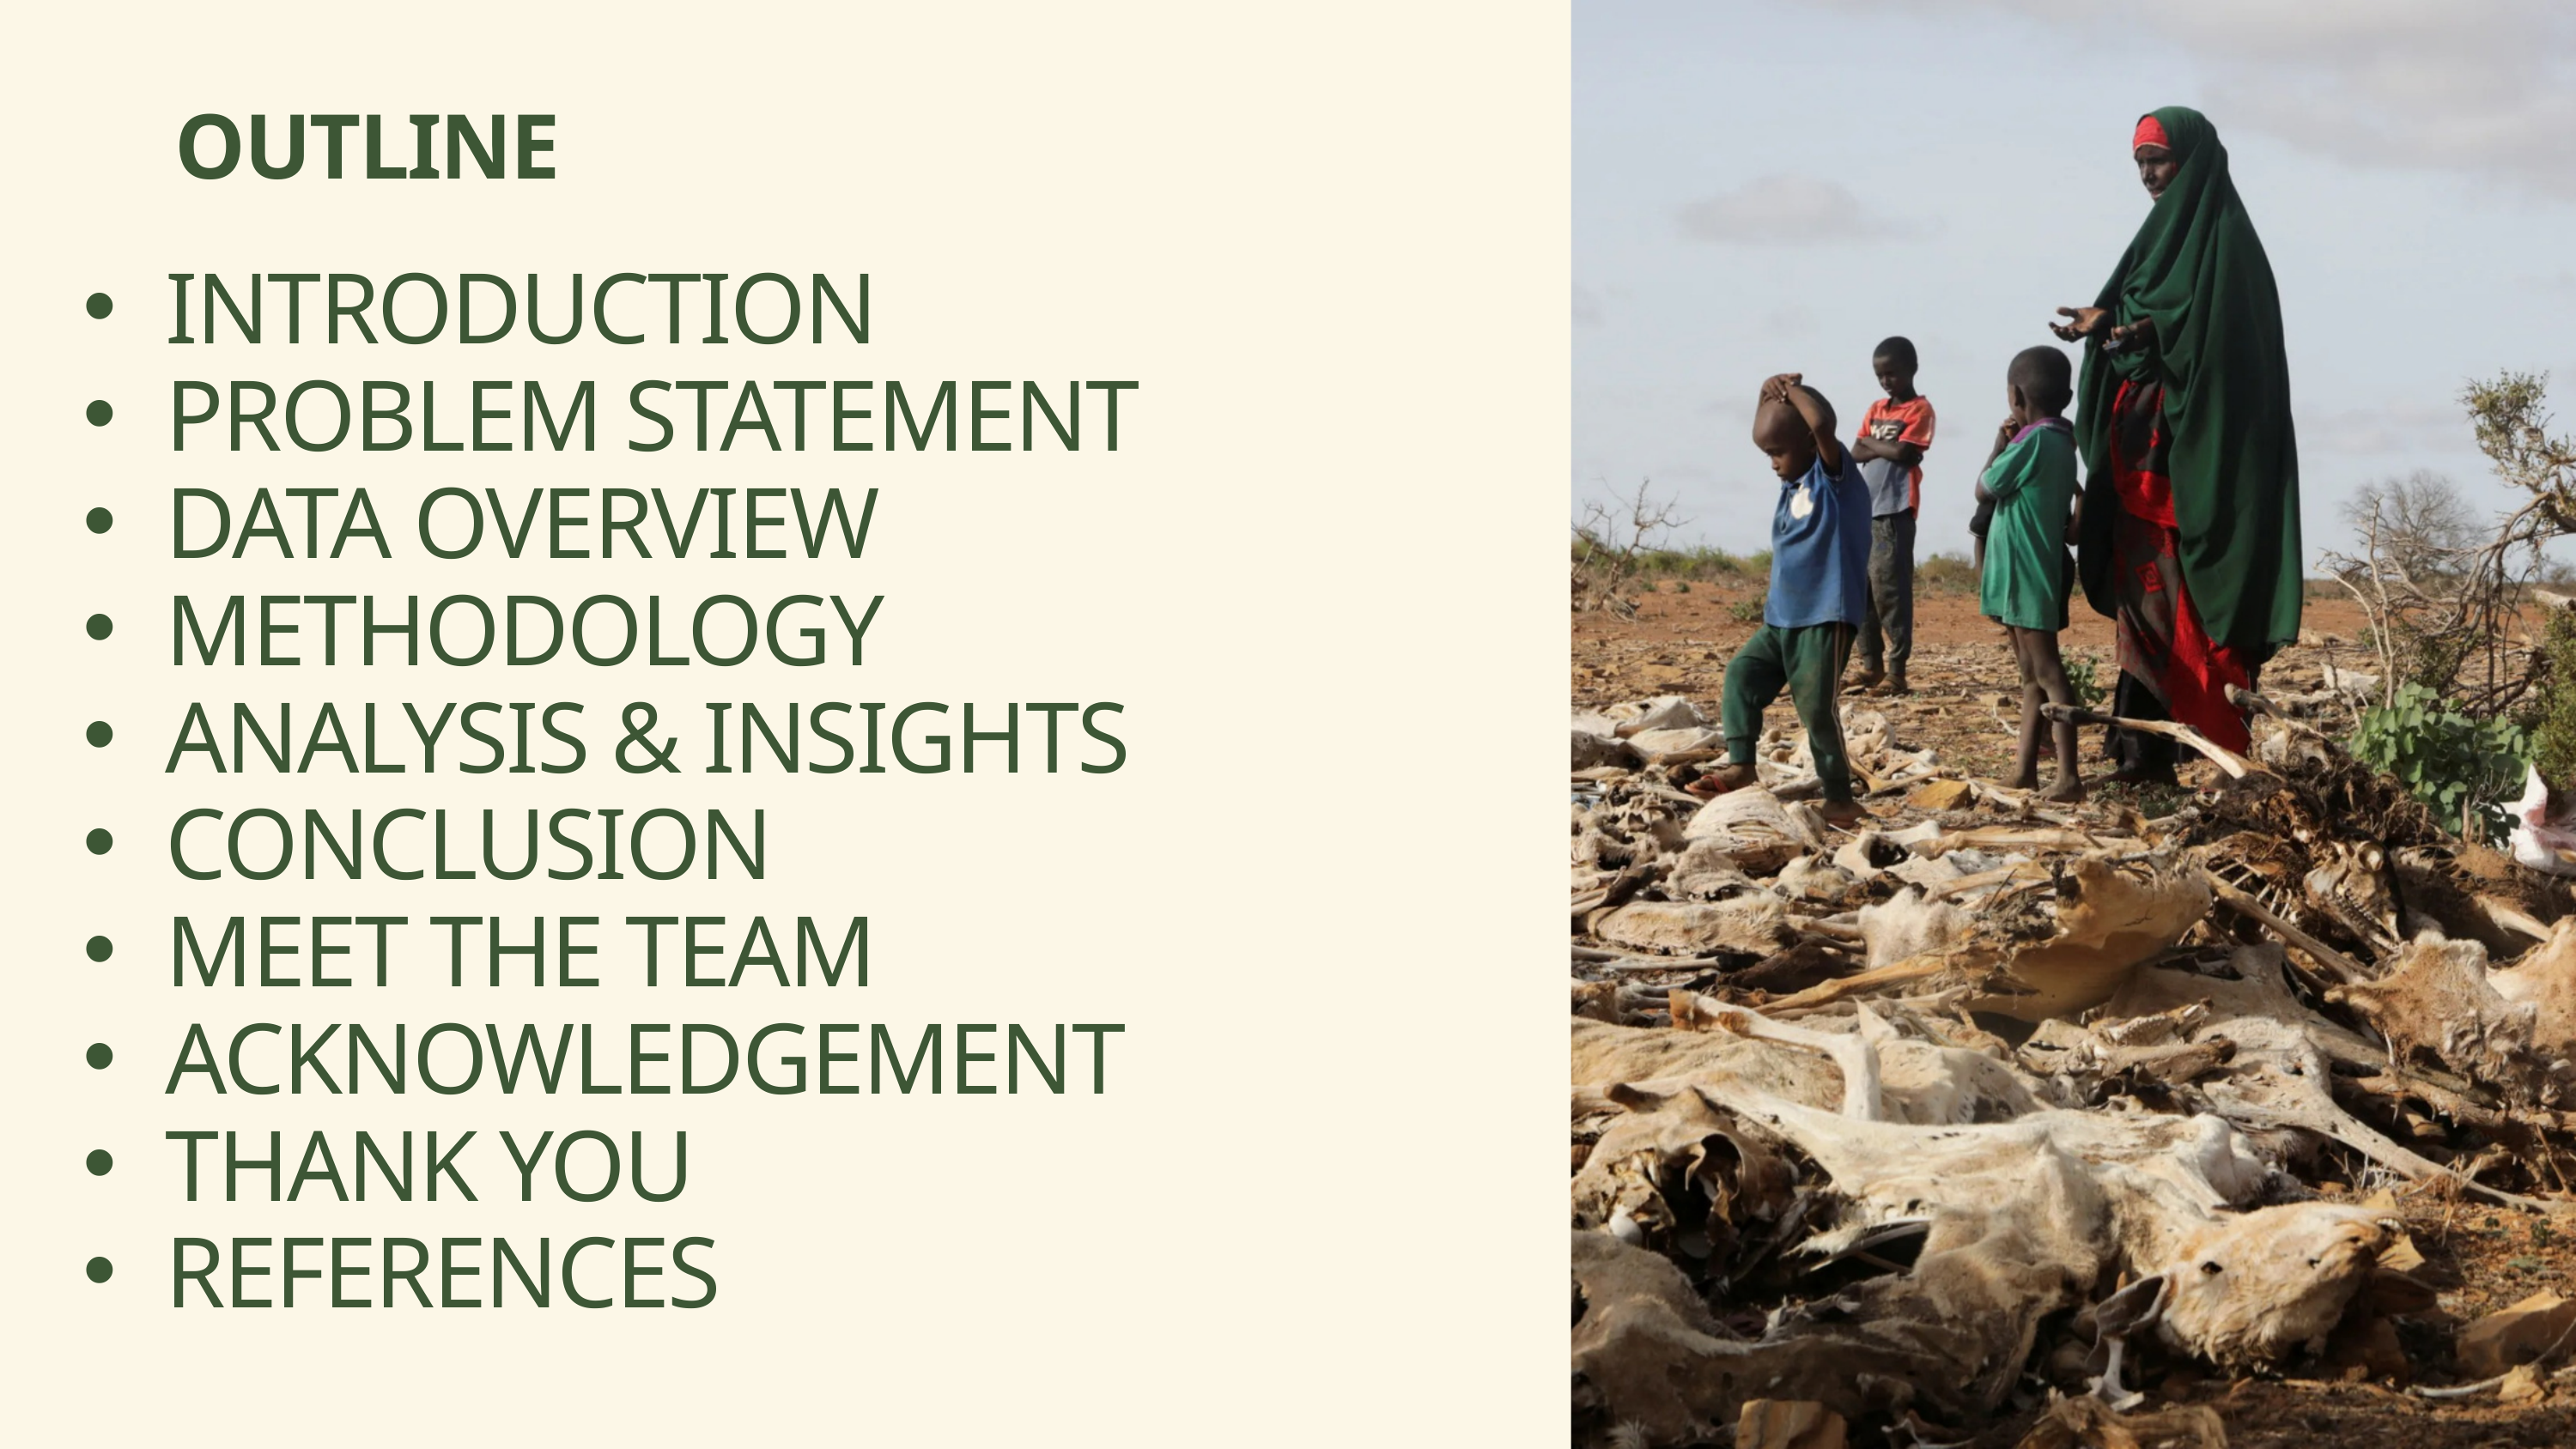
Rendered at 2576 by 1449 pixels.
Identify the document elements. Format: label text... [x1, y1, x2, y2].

text_box OUTLINE [174, 0, 582, 197]
text_box INTRODUCTION PROBLEM STATEMENT DATA OVERVIEW METHODOLOGY ANALYSIS & INSIGHTS CONCLUSION MEET THE TEAM ACKNOWLEDGEMENT THANK YOU REFERENCES [0, 256, 1571, 1328]
text_box [1571, 0, 2576, 1449]
